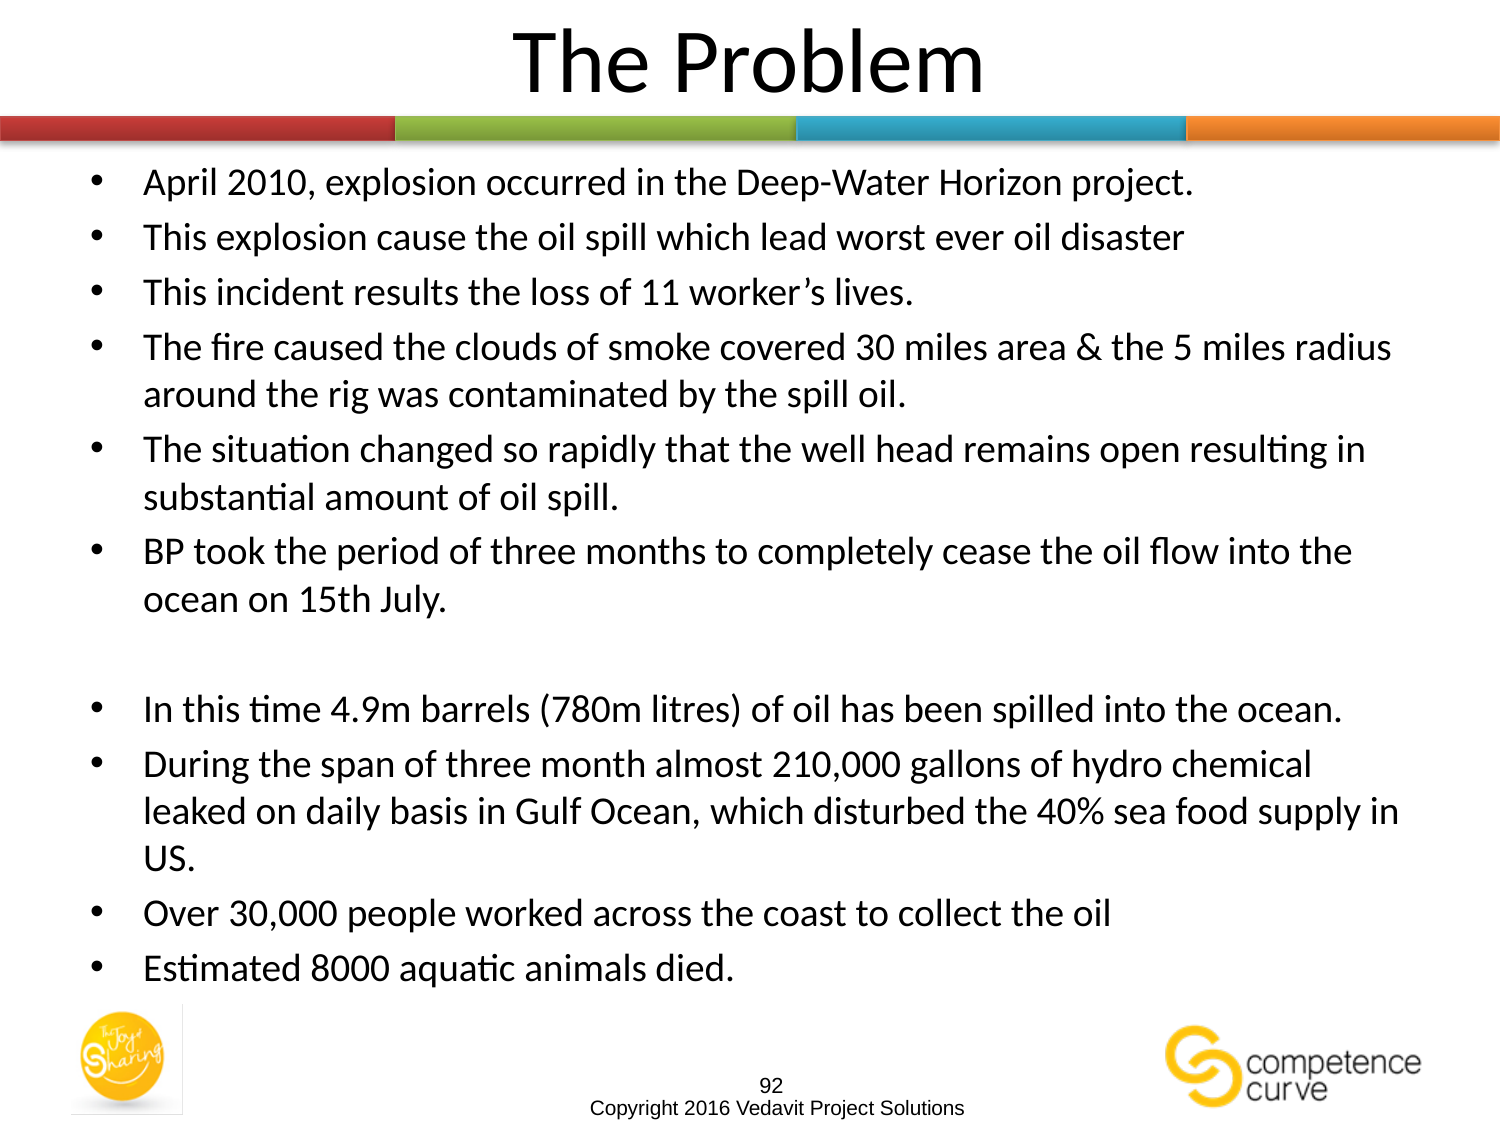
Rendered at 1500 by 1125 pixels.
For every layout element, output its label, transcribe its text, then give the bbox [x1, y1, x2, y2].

slide_number 92 [596, 1063, 947, 1087]
picture [71, 1004, 184, 1116]
list April 2010, explosion occurred in the Deep-Water Horizon project. This explosion cause the oil spill which lead worst ever oil disaster This incident results the loss of 11 worker’s lives. The fire caused the clouds of smoke covered 30 miles area & the 5 miles radius around the rig was contaminated by the spill oil. The situation changed so rapidly that the well head remains open resulting in substantial amount of oil spill. BP took the period of three months to completely cease the oil flow into the ocean on 15th July. In this time 4.9m barrels (780m litres) of oil has been spilled into the ocean. During the span of three month almost 210,000 gallons of hydro chemical leaked on daily basis in Gulf Ocean, which disturbed the 40% sea food supply in US. Over 30,000 people worked across the coast to collect the oil Estimated 8000 aquatic animals died. [74, 148, 1426, 1006]
footer Copyright 2016 Vedavit Project Solutions [575, 1087, 1050, 1125]
title The Problem [74, 0, 1426, 113]
picture [1164, 1023, 1425, 1112]
